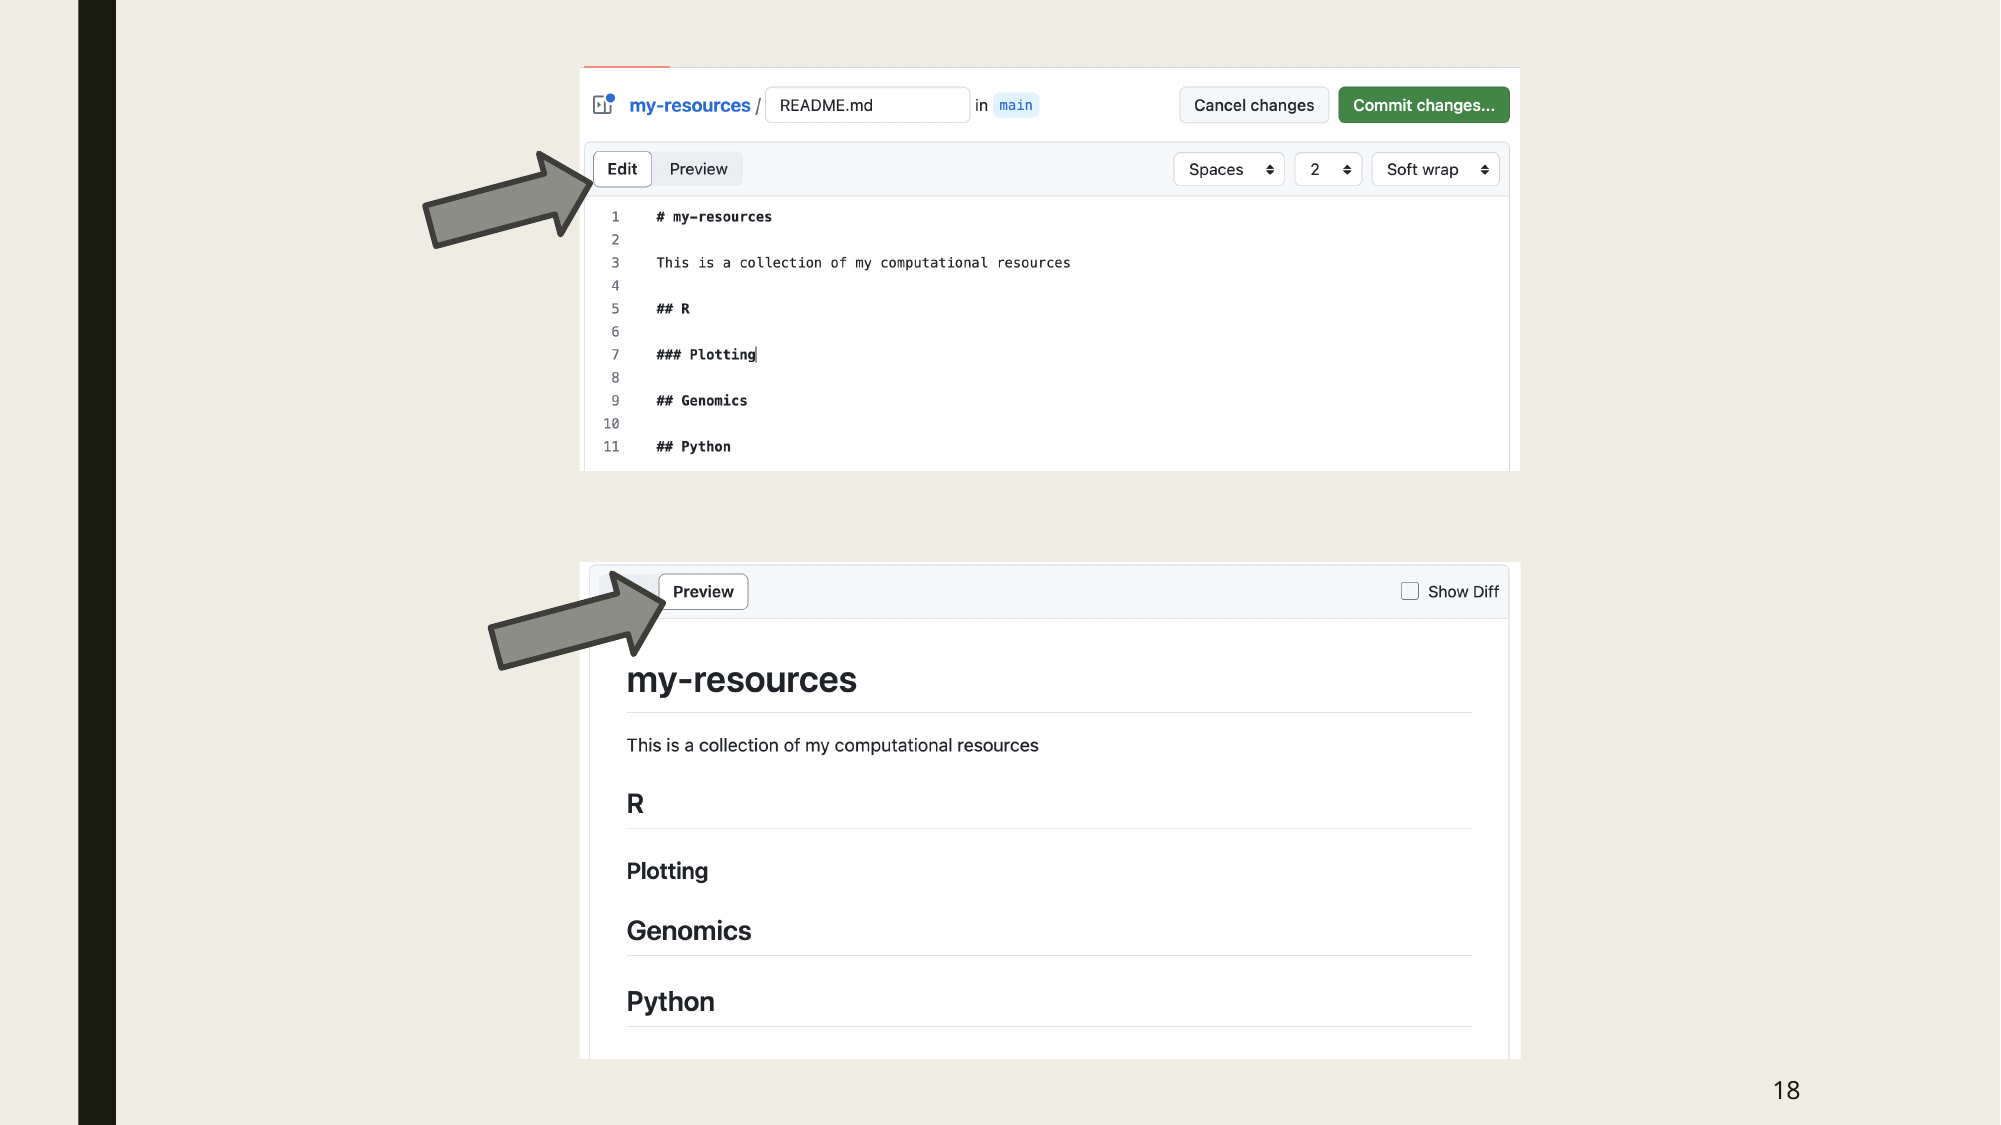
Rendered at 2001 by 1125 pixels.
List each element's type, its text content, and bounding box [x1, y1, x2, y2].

picture [579, 562, 1521, 1059]
slide_number 18 [1553, 1058, 1816, 1125]
text_box [422, 151, 579, 249]
text_box [487, 600, 579, 671]
picture [579, 66, 1520, 471]
